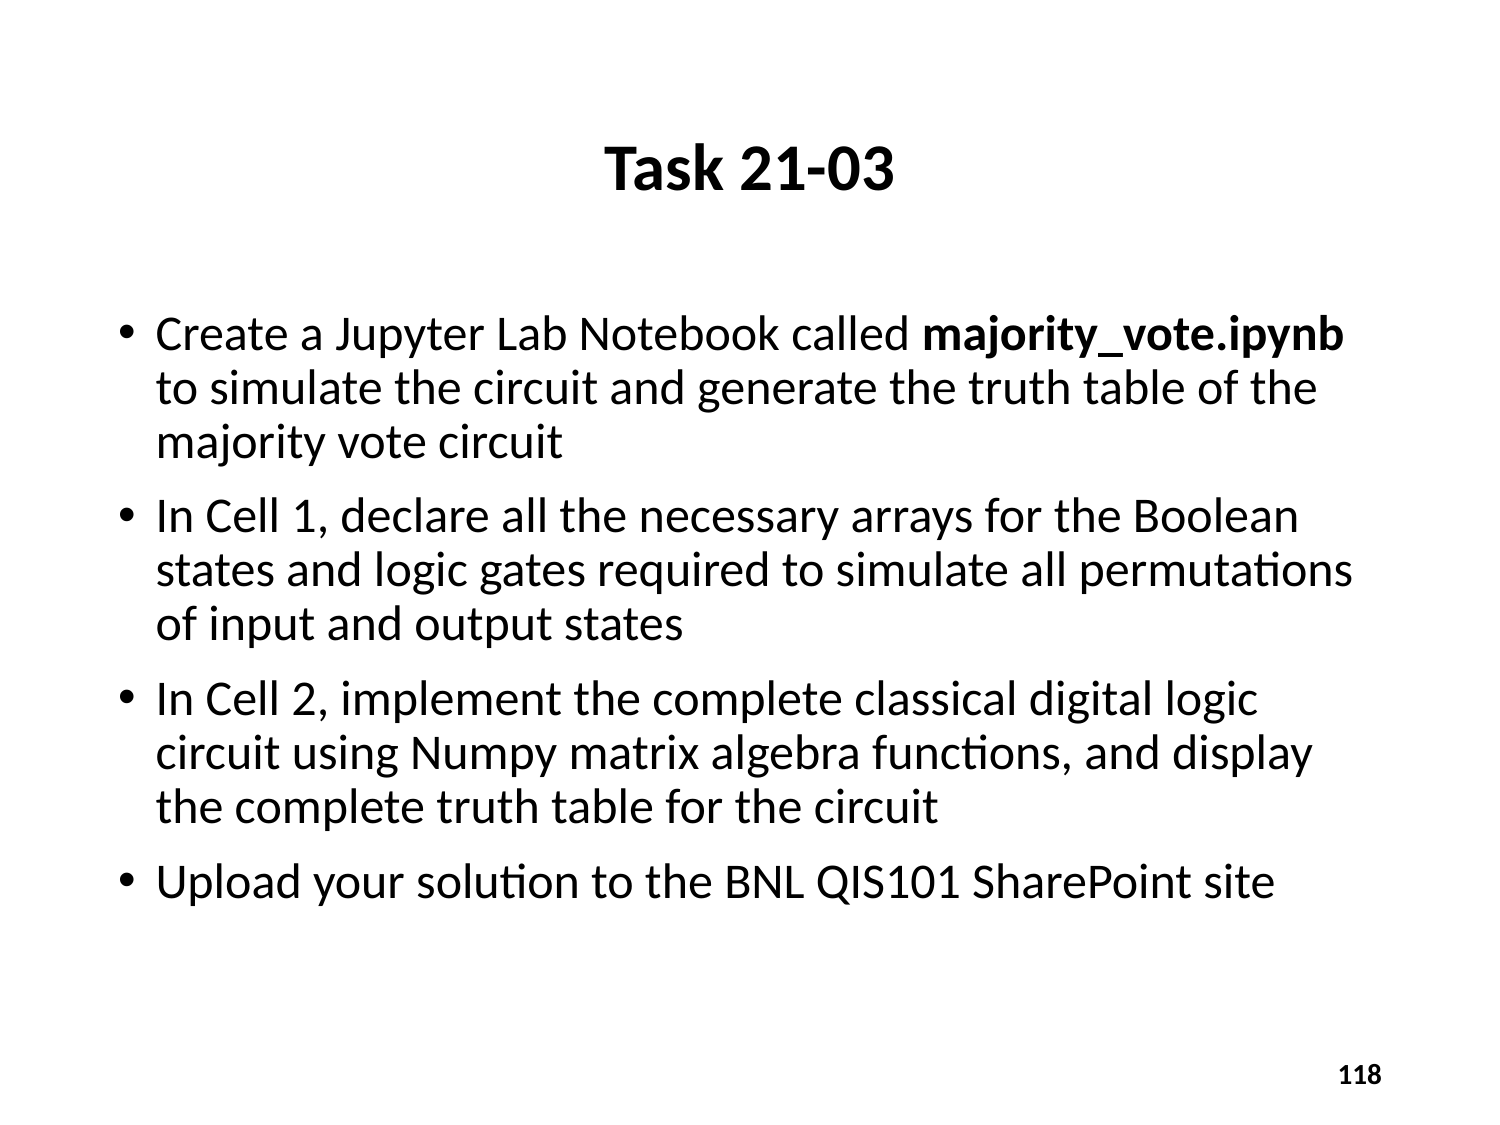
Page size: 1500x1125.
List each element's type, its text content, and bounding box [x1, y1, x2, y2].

title Task 21-03 [103, 59, 1397, 278]
slide_number 118 [1059, 1042, 1397, 1103]
list Create a Jupyter Lab Notebook called majority_vote.ipynb to simulate the circuit and generate the truth table of the majority vote circuit In Cell 1, declare all the necessary arrays for the Boolean states and logic gates required to simulate all permutations of input and output states In Cell 2, implement the complete classical digital logic circuit using Numpy matrix algebra functions, and display the complete truth table for the circuit Upload your solution to the BNL QIS101 SharePoint site [103, 299, 1397, 1014]
